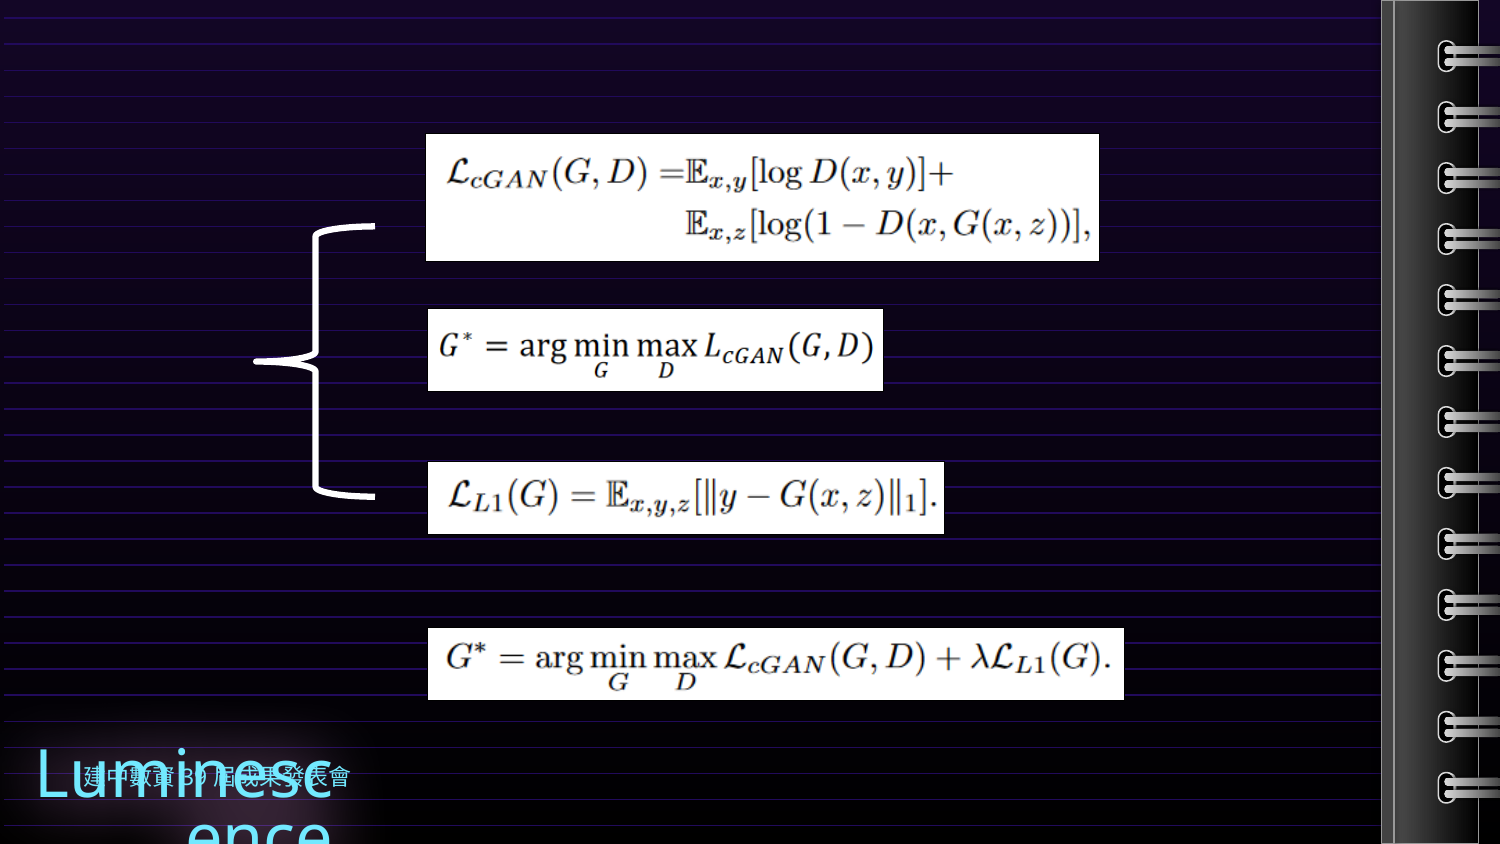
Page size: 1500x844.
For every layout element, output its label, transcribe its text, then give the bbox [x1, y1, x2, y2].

text_box 建中數資39屆成果發表會 [68, 754, 366, 797]
picture [425, 132, 1101, 262]
text_box Luminescence [0, 770, 349, 844]
text_box [255, 225, 376, 498]
picture [427, 461, 945, 535]
picture [426, 308, 884, 392]
picture [426, 627, 1125, 701]
